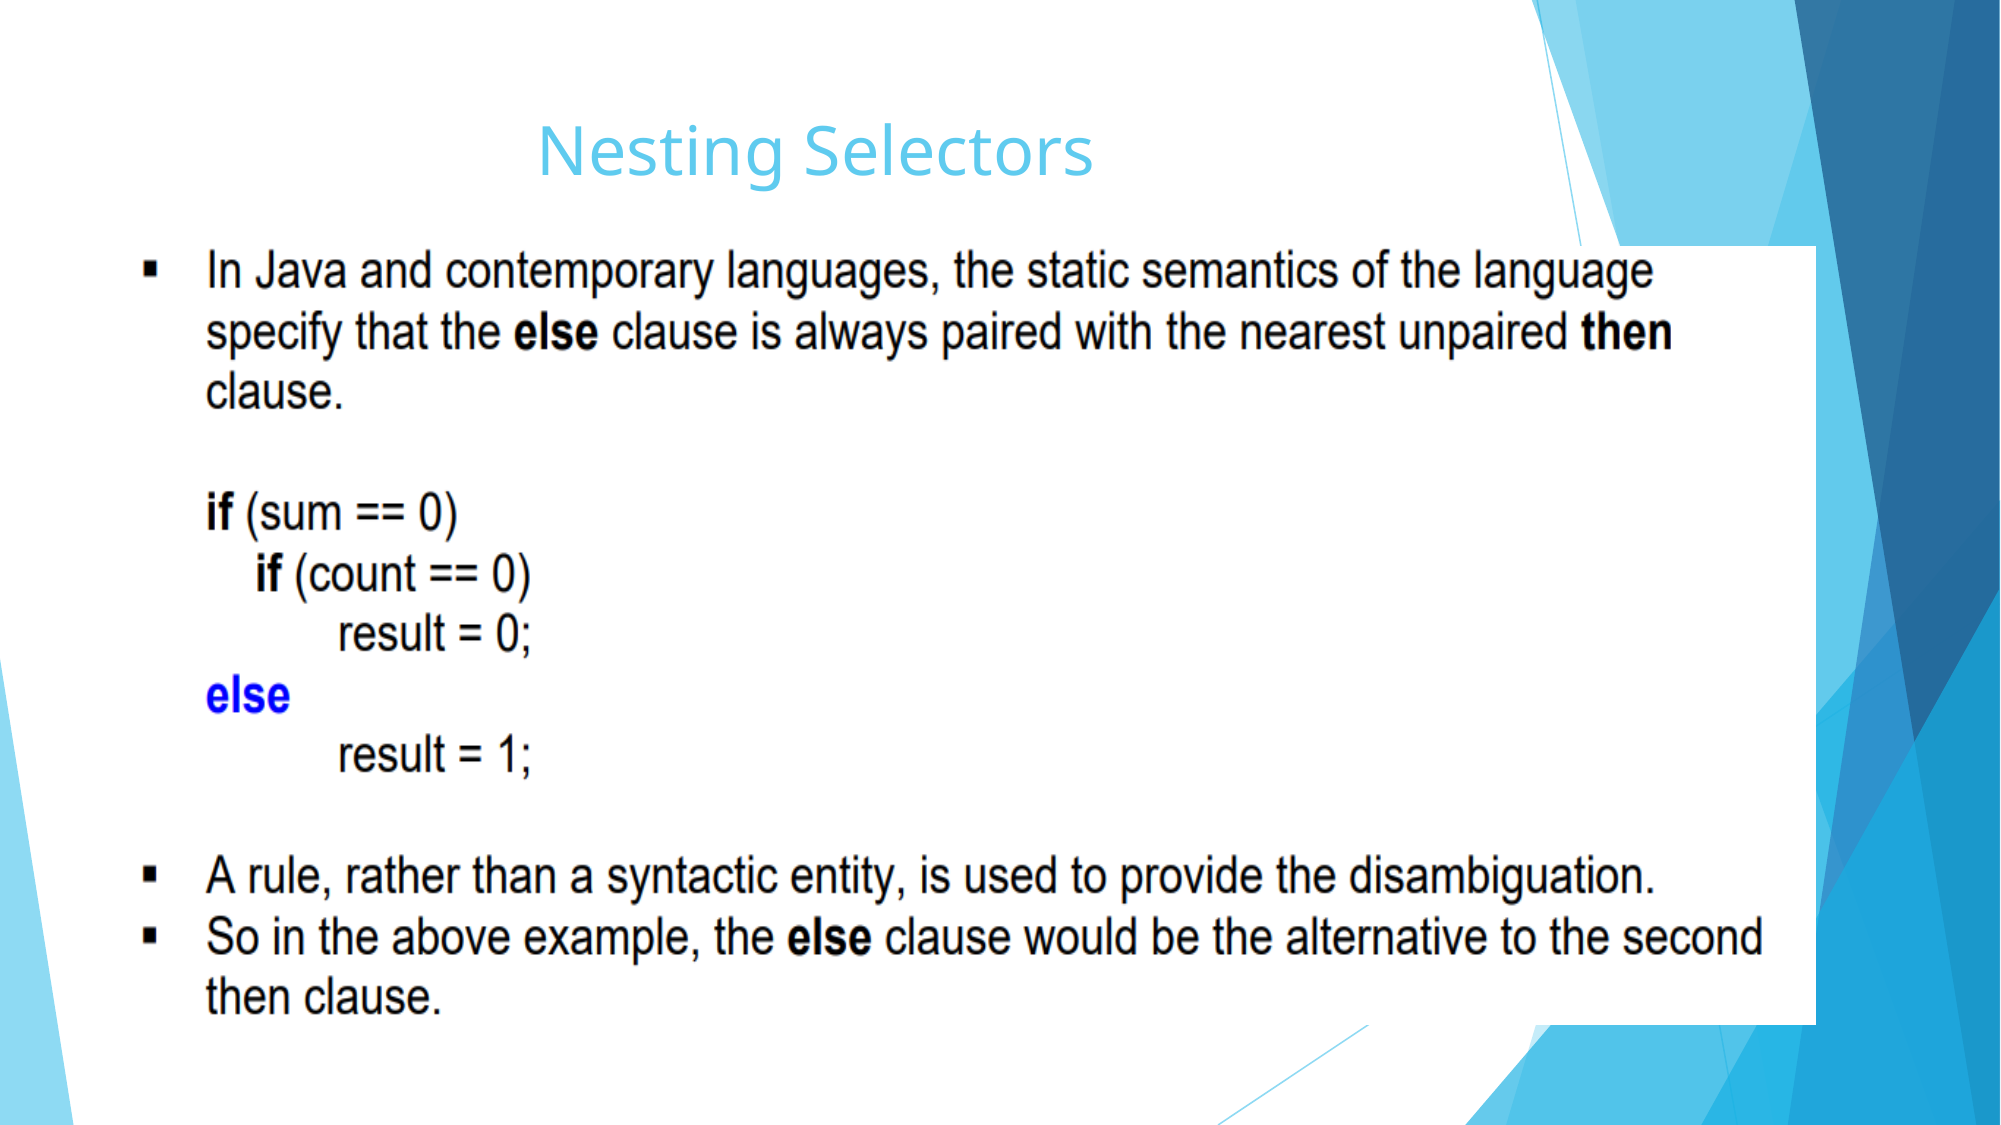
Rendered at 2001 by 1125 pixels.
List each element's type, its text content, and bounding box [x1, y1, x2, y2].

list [110, 246, 1816, 1026]
title Nesting Selectors [111, 99, 1522, 198]
